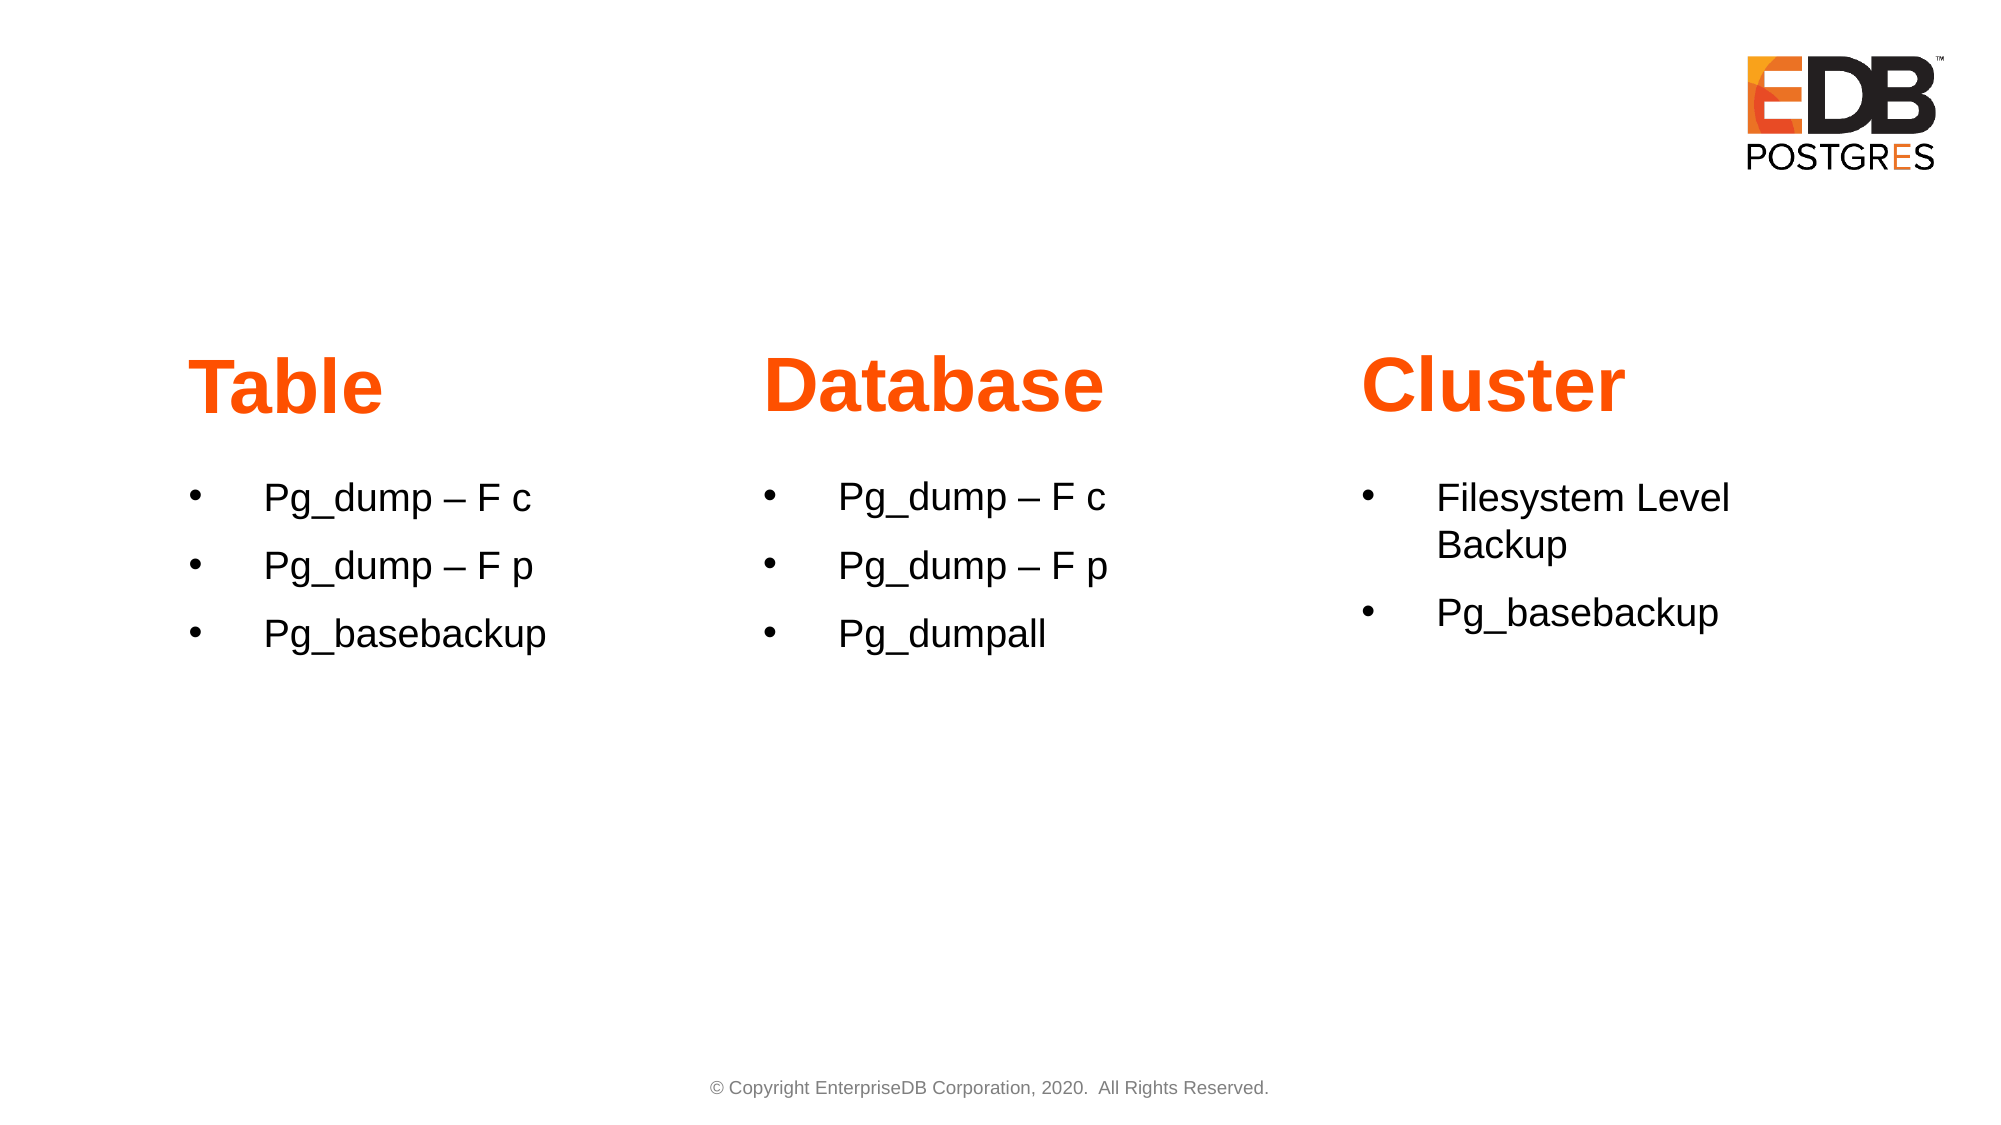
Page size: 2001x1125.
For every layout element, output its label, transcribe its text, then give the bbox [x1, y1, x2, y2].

footer © Copyright EnterpriseDB Corporation, 2020. All Rights Reserved. [549, 1078, 1430, 1116]
picture [1717, 28, 1944, 170]
text_box Filesystem Level Backup Pg_basebackup [1346, 456, 1817, 793]
text_box Cluster [1346, 319, 1788, 397]
text_box Database [748, 319, 1189, 397]
title Table [173, 321, 591, 398]
text_box Pg_dump – F c Pg_dump – F p Pg_dumpall [748, 456, 1219, 769]
list Pg_dump – F c Pg_dump – F p Pg_basebackup [173, 456, 660, 823]
